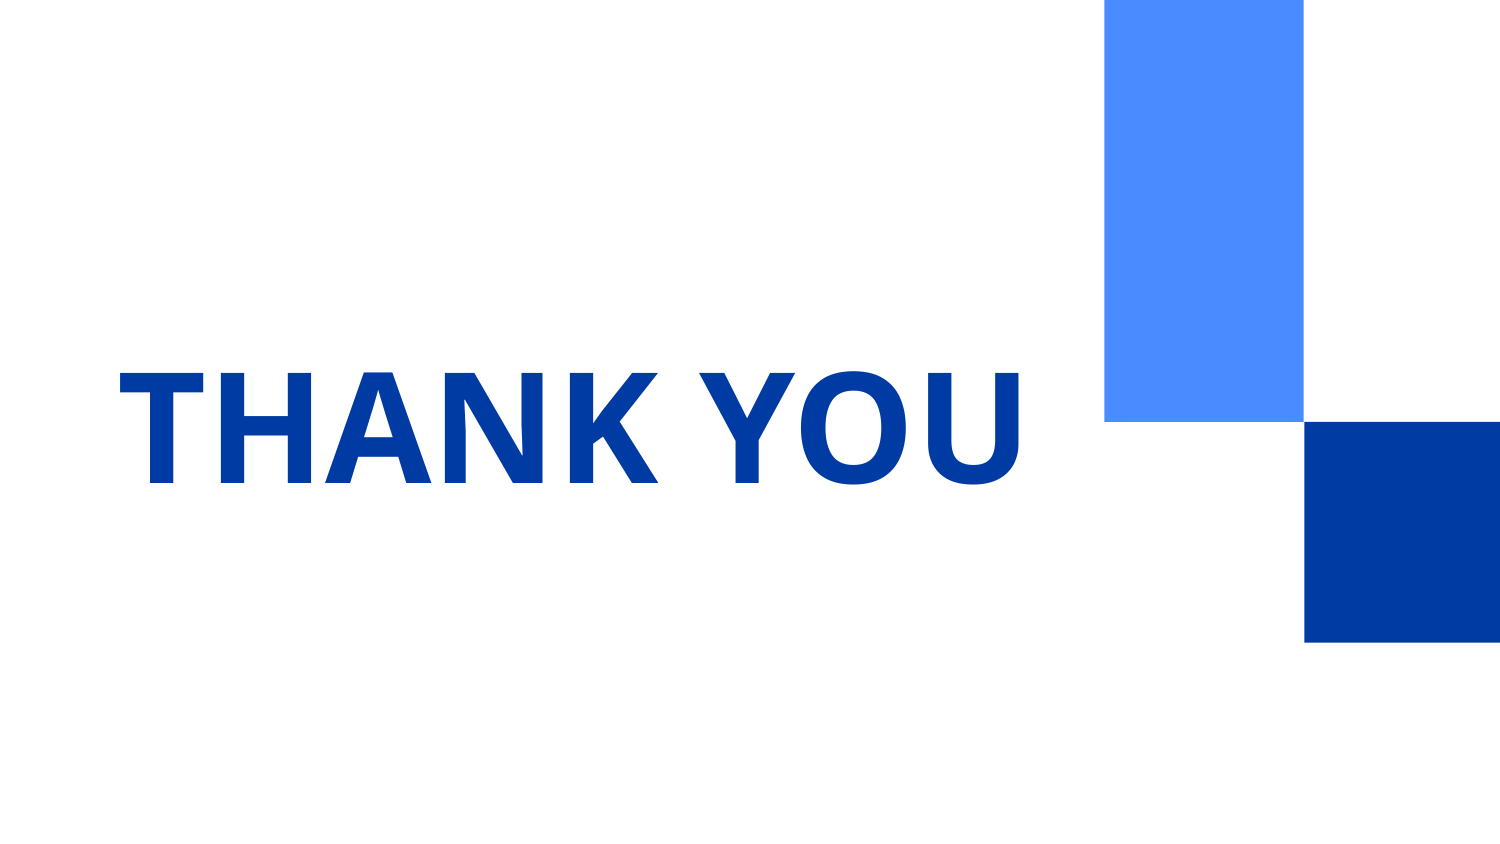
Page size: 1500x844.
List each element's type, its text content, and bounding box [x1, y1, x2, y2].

title THANK YOU [49, 191, 1102, 652]
